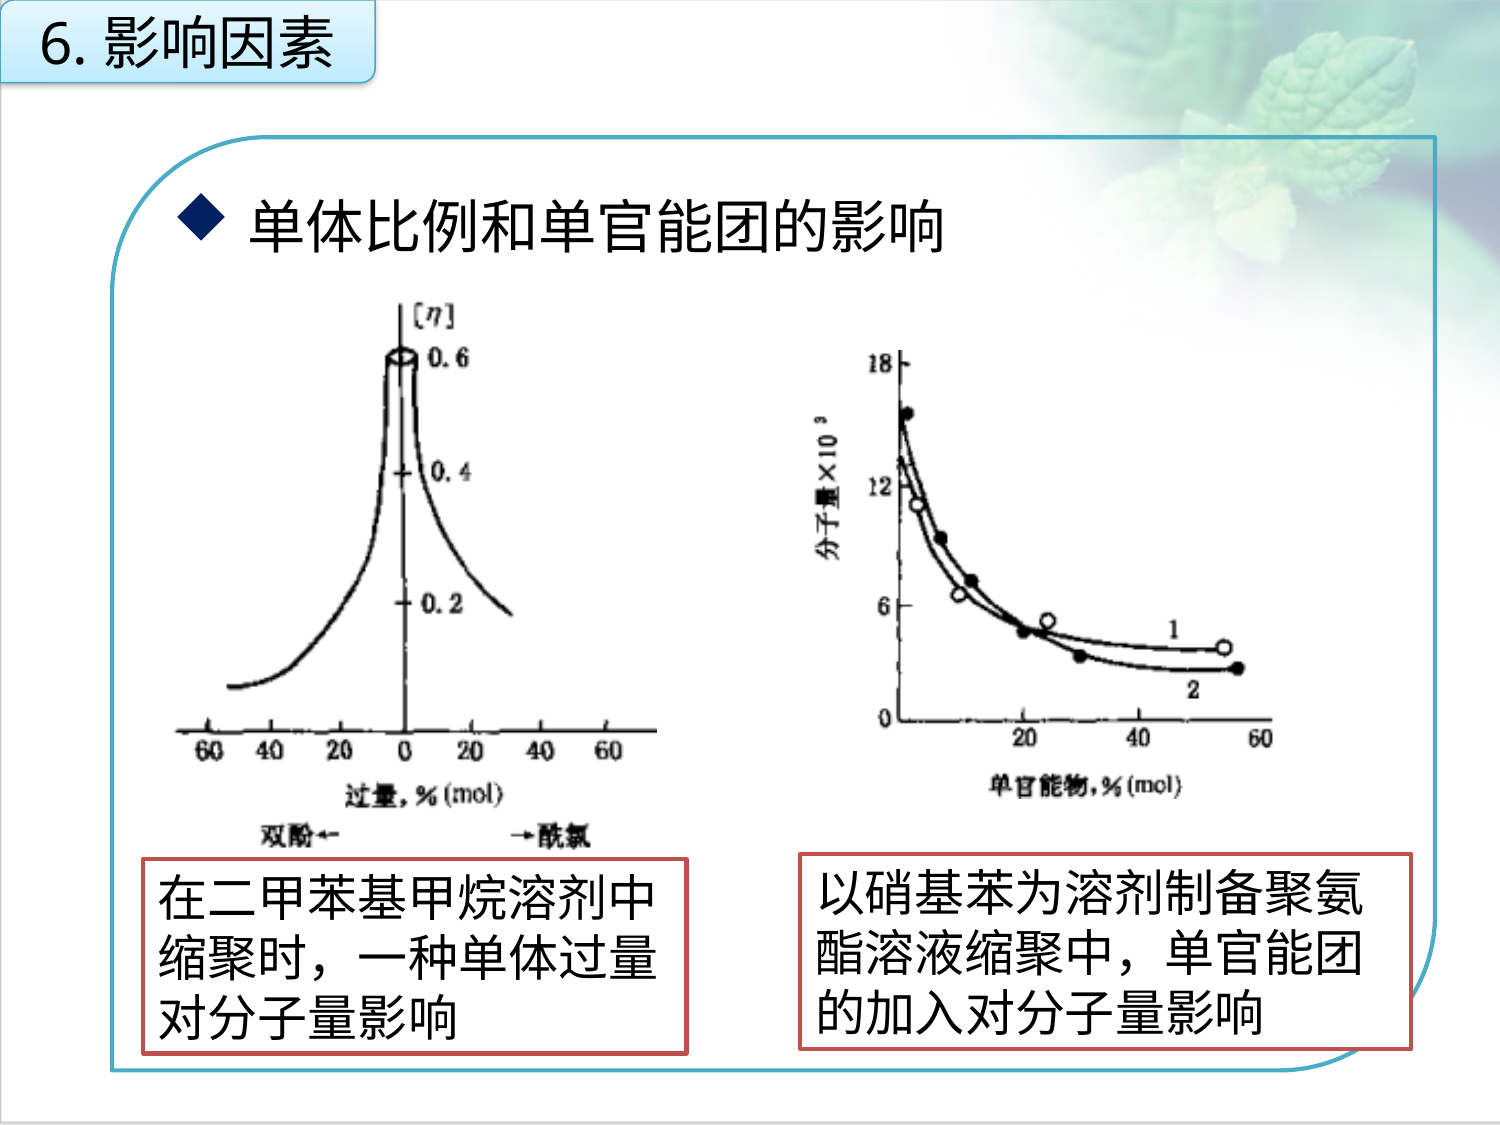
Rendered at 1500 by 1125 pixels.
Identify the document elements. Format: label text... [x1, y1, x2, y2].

text_box 单体比例和单官能团的影响 [109, 135, 1438, 1073]
text_box 以硝基苯为溶剂制备聚氨酯溶液缩聚中，单官能团的加入对分子量影响 [798, 852, 1413, 1051]
text_box 6.影响因素 [0, 0, 376, 84]
picture [0, 0, 1500, 1125]
text_box 在二甲苯基甲烷溶剂中缩聚时，一种单体过量对分子量影响 [141, 857, 689, 1056]
